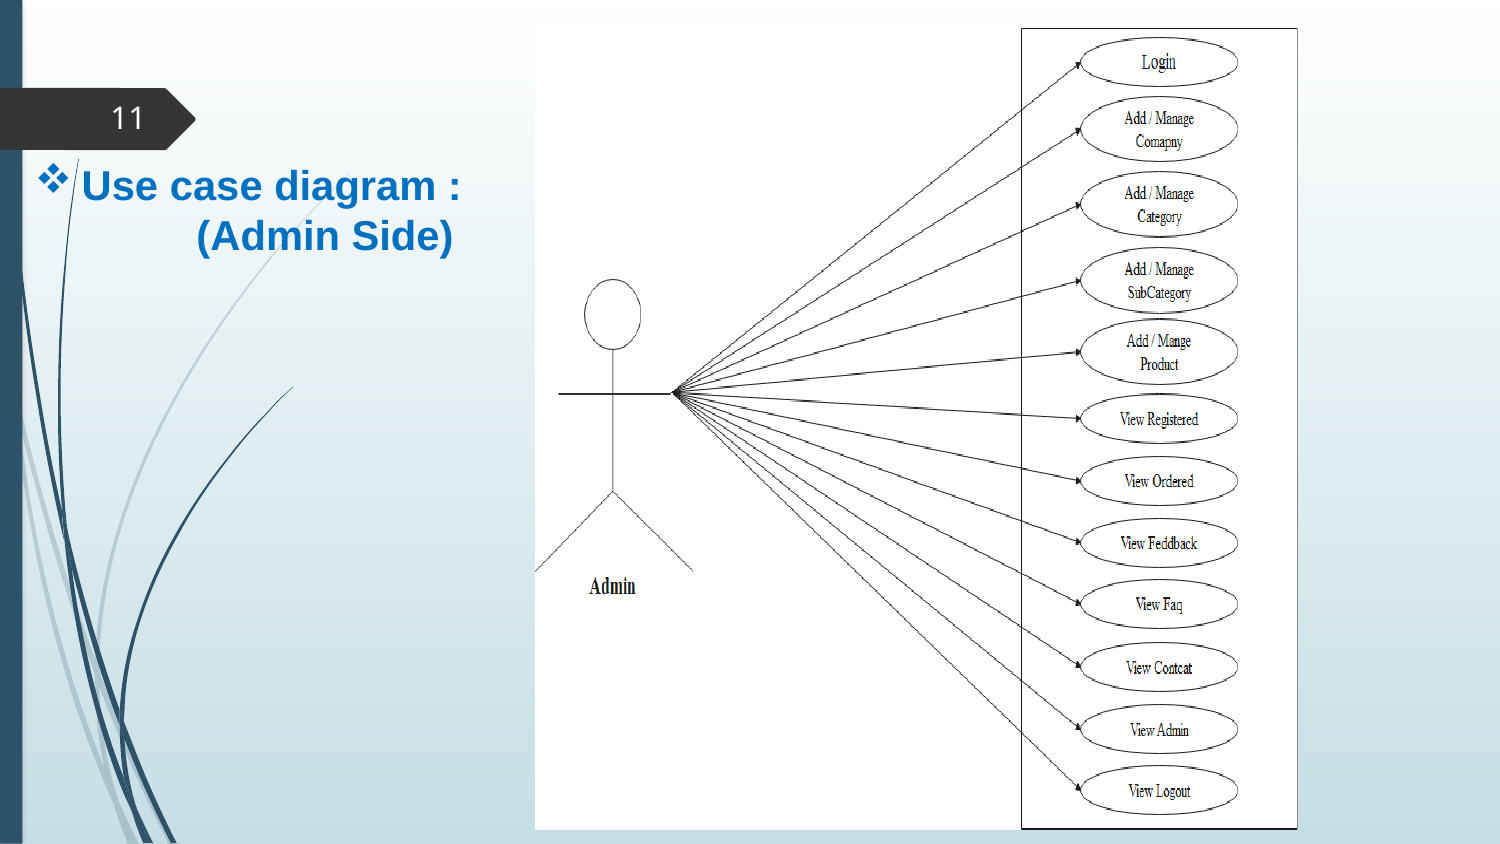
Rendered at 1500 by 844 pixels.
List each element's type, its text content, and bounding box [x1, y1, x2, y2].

slide_number 11 [65, 96, 162, 142]
text_box Use case diagram : (Admin Side) [20, 151, 530, 267]
picture [534, 27, 1298, 830]
